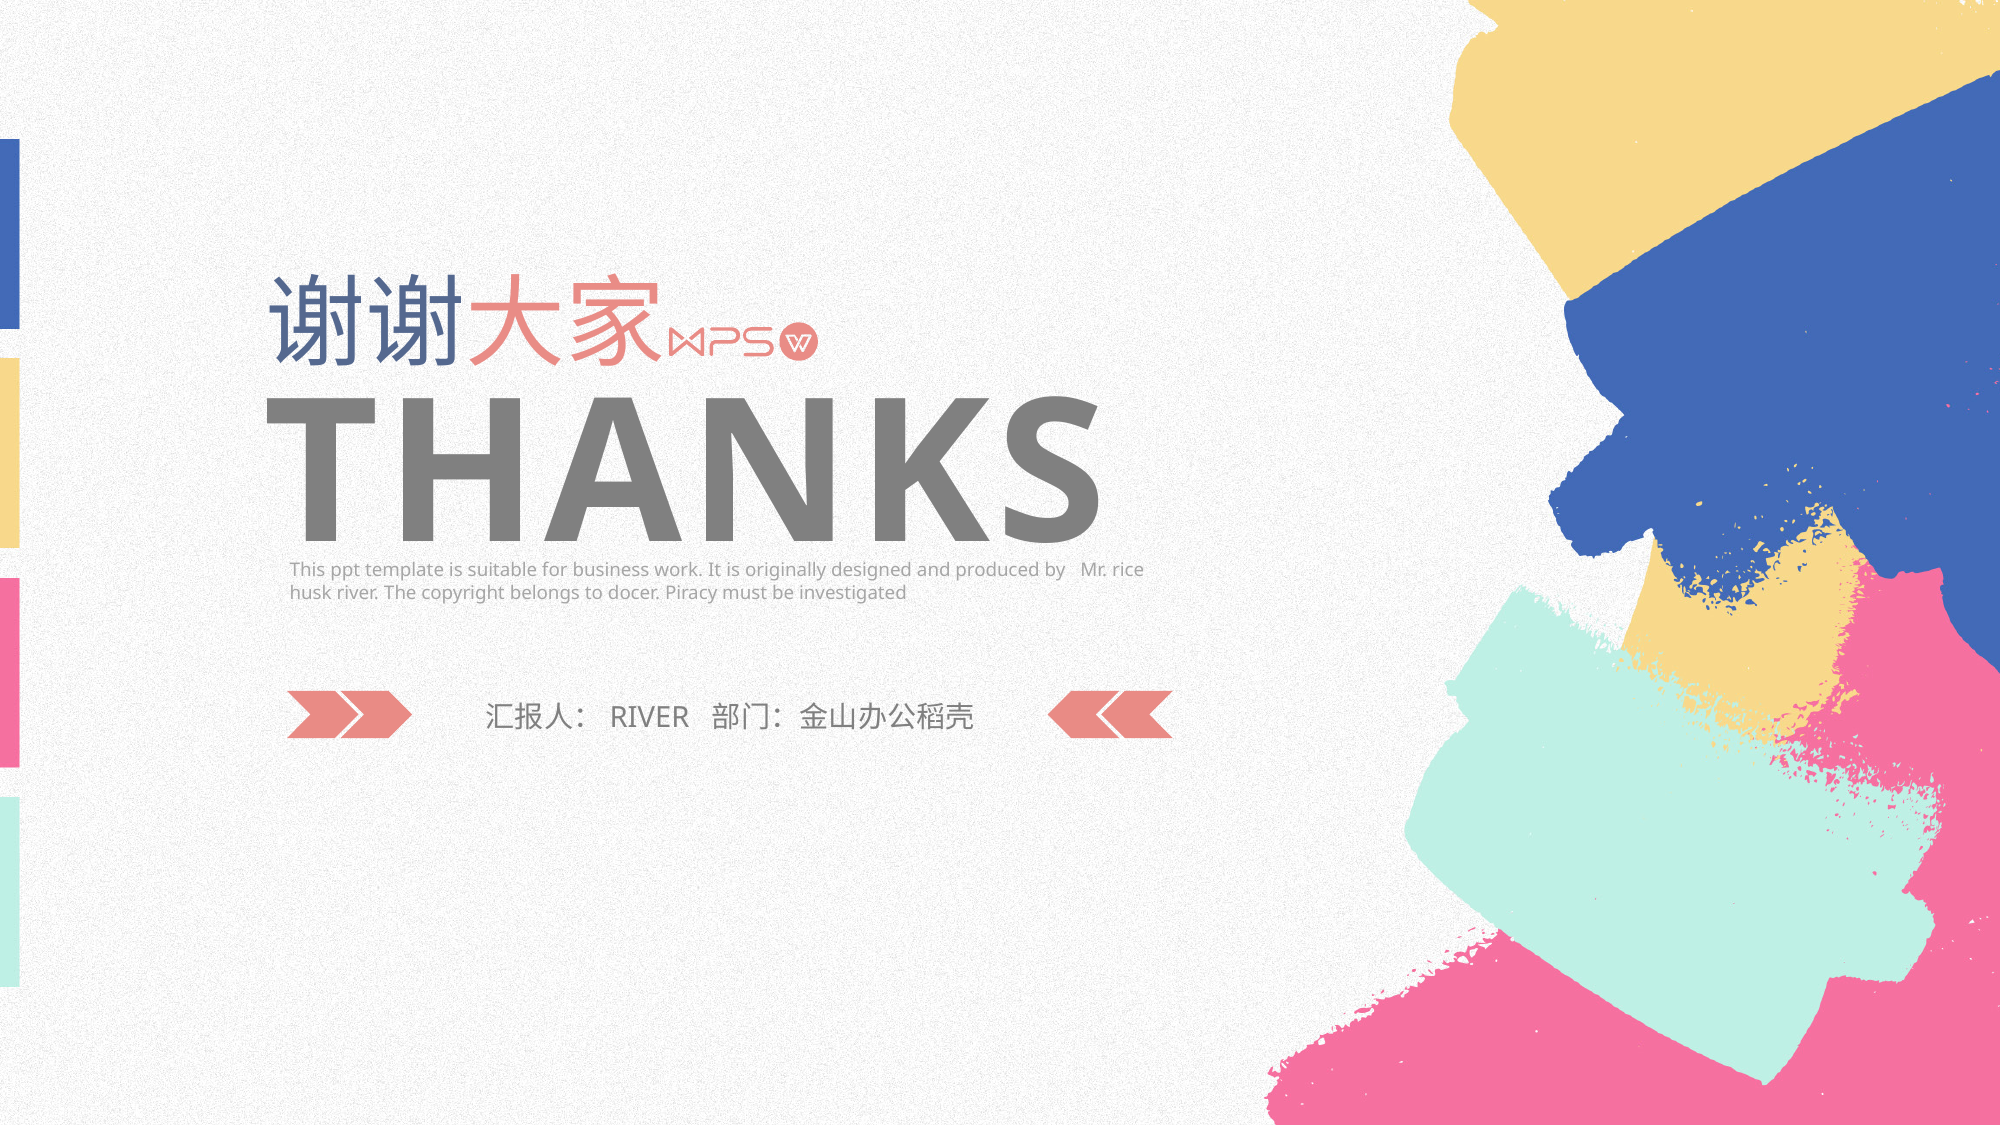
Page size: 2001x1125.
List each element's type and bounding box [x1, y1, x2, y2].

text_box [286, 690, 1173, 742]
text_box [669, 322, 818, 363]
picture [0, 0, 2000, 1125]
